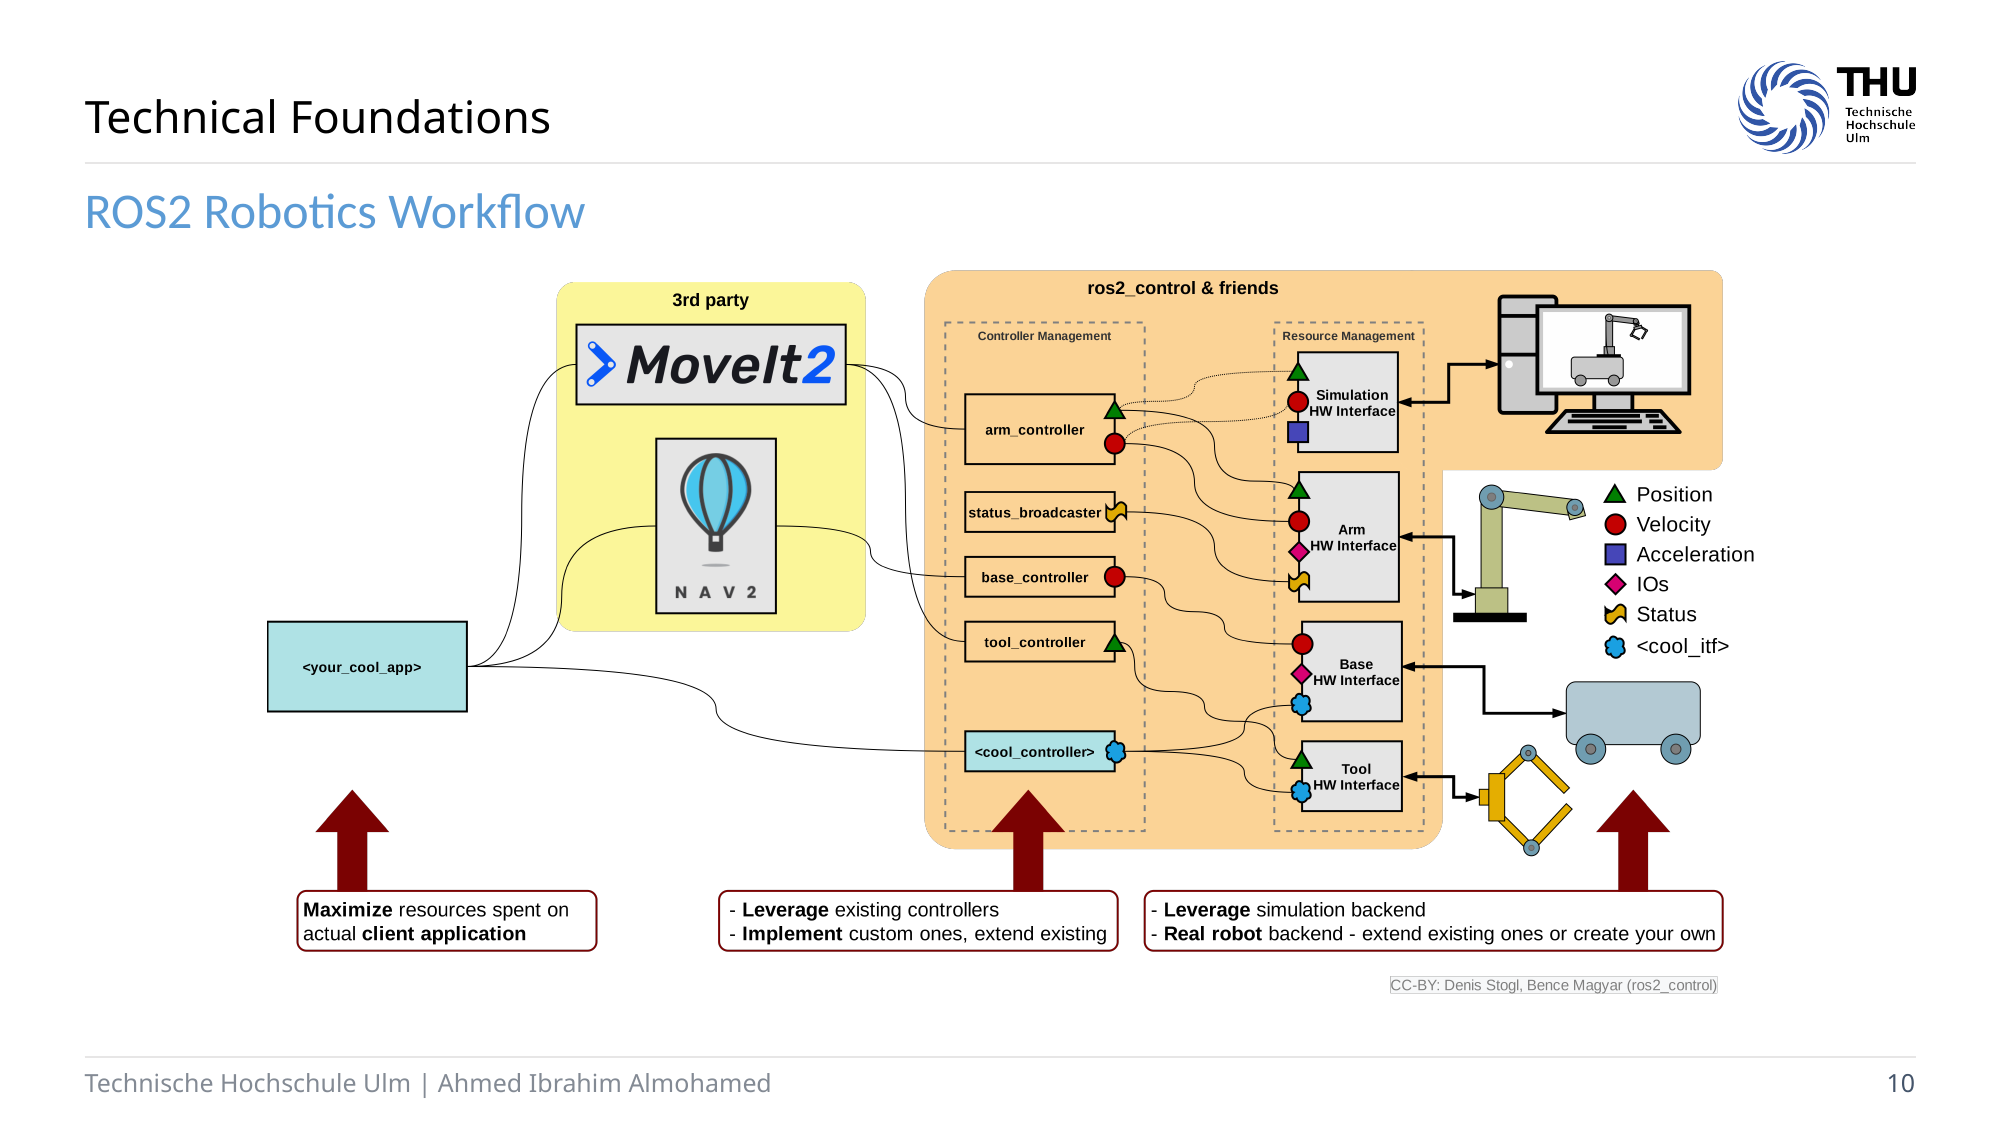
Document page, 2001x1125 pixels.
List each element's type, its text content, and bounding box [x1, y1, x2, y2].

title Technical Foundations [84, 72, 1747, 154]
picture [1738, 61, 1916, 154]
footer Technische Hochschule Ulm | Ahmed Ibrahim Almohamed [84, 1071, 1666, 1098]
list ROS2 Robotics Workflow [84, 164, 1916, 260]
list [267, 269, 1767, 1011]
